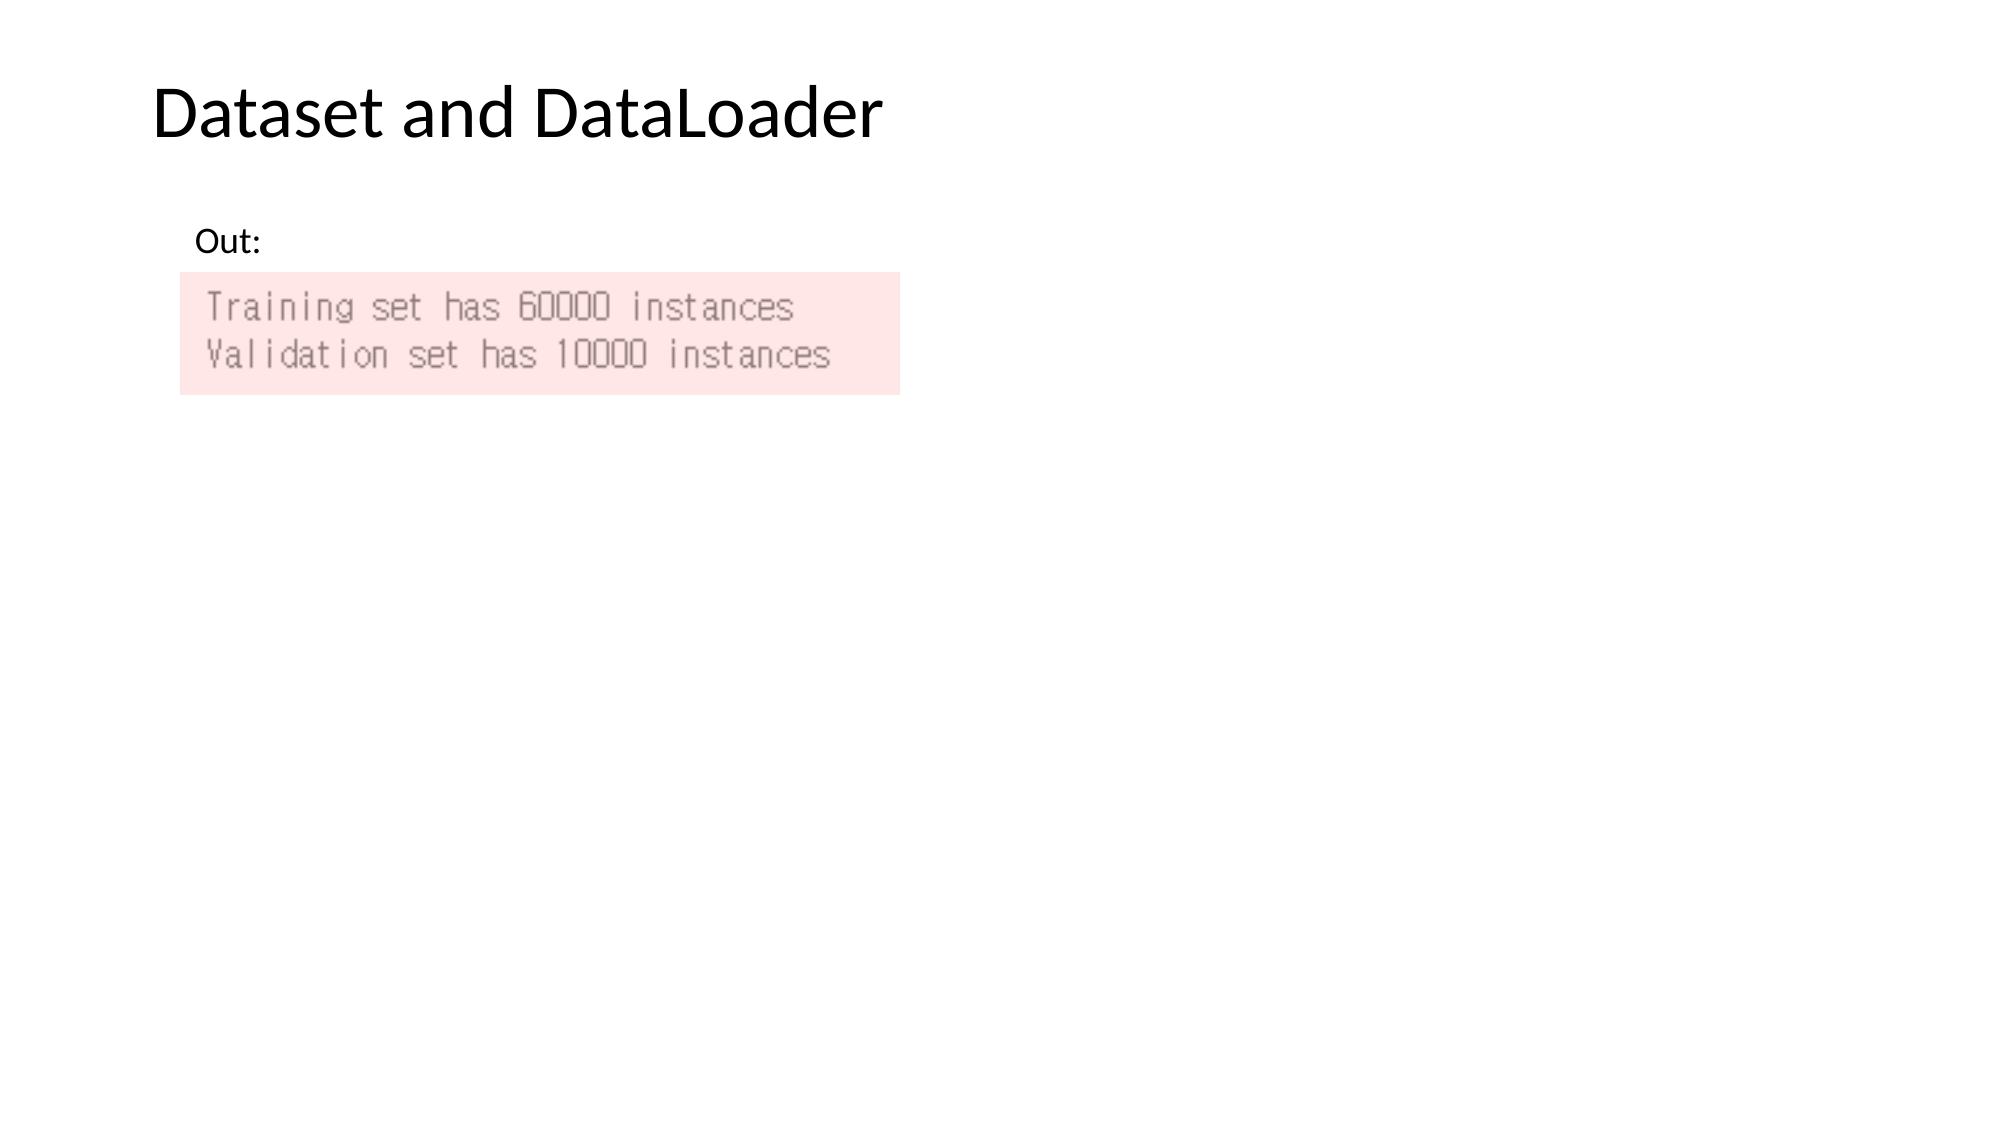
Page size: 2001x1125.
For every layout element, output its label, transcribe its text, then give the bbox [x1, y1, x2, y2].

text_box Dataset and DataLoader [137, 65, 1914, 170]
text_box Out: [180, 208, 1888, 269]
picture [179, 271, 901, 396]
